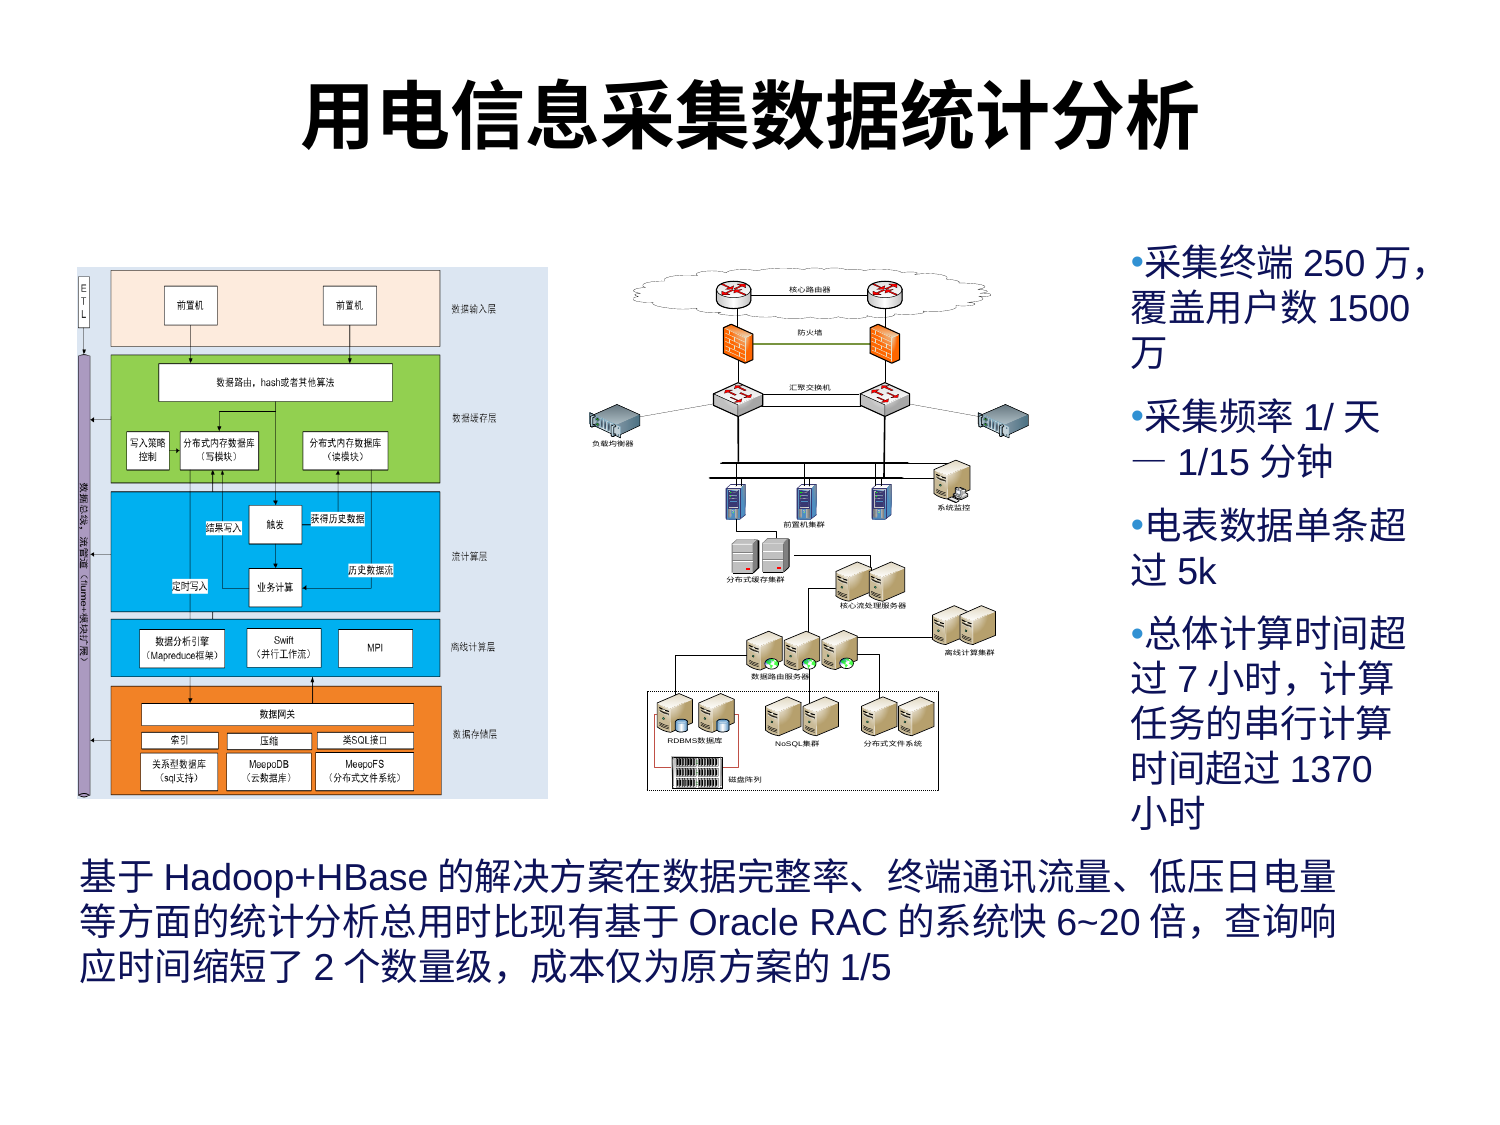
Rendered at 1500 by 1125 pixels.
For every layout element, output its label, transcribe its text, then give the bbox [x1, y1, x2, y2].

text_box 基于Hadoop+HBase的解决方案在数据完整率、终端通讯流量、低压日电量等方面的统计分析总用时比现有基于Oracle RAC的系统快6~20倍，查询响应时间缩短了2个数量级，成本仅为原方案的1/5 [64, 846, 1388, 996]
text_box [584, 266, 1034, 791]
title 用电信息采集数据统计分析 [75, 45, 1425, 184]
picture [76, 266, 549, 799]
text_box 采集终端250万，覆盖用户数1500万 采集频率1/天—1/15分钟 电表数据单条超过5k 总体计算时间超过7小时，计算任务的串行计算时间超过1370小时 [1116, 231, 1432, 843]
